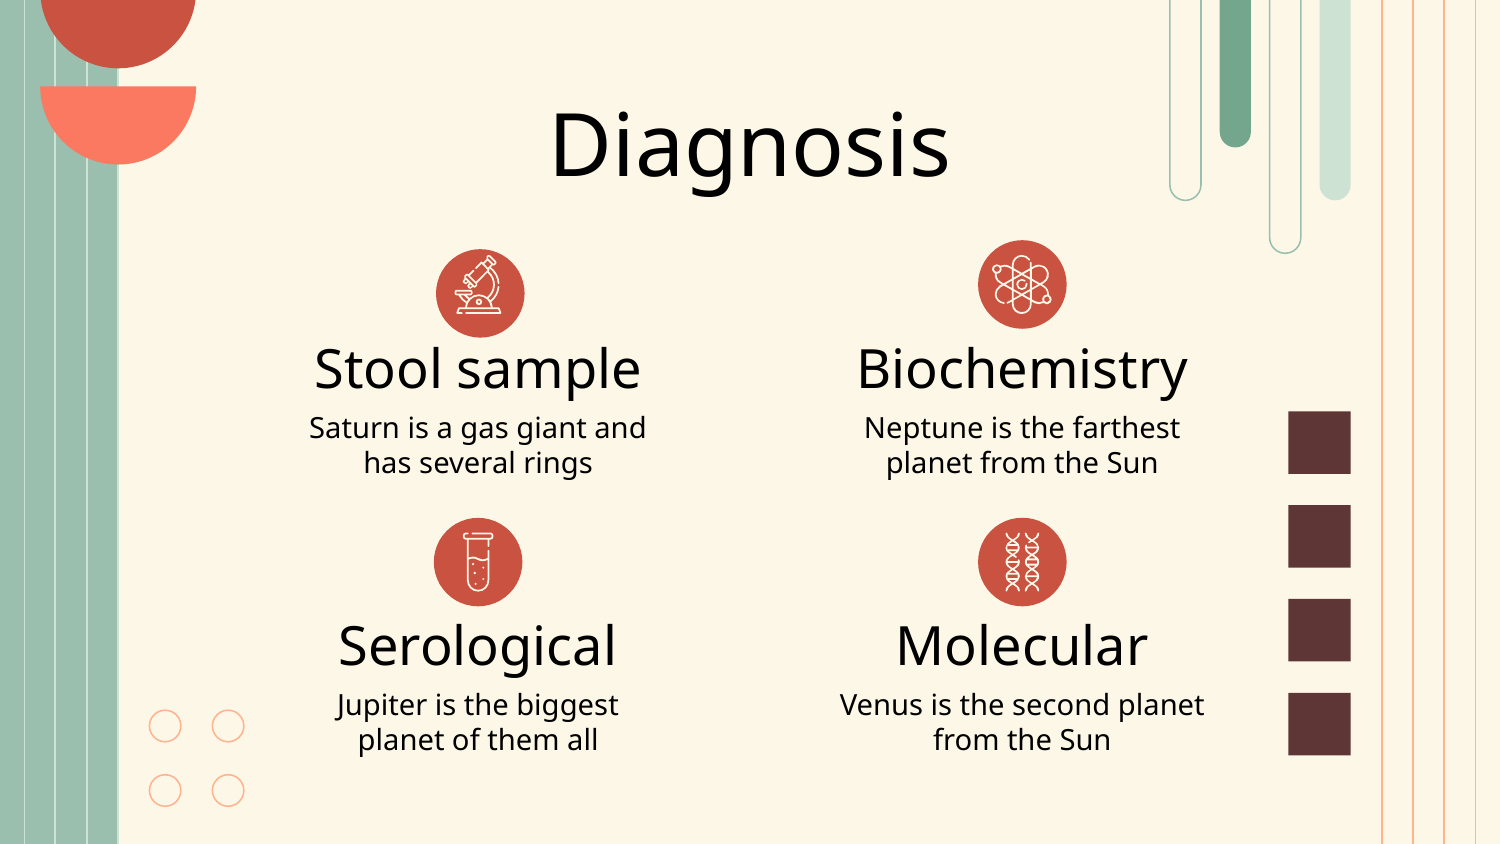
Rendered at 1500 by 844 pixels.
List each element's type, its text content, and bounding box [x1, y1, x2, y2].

subtitle Saturn is a gas giant and has several rings [293, 394, 663, 478]
title Diagnosis [230, 88, 1164, 195]
title Molecular [838, 616, 1207, 672]
text_box [1000, 323, 1045, 329]
text_box [433, 517, 523, 607]
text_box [454, 254, 502, 315]
subtitle Jupiter is the biggest planet of them all [293, 671, 663, 755]
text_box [39, 0, 197, 165]
text_box [978, 517, 1067, 607]
text_box [978, 240, 1067, 311]
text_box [1169, 0, 1351, 254]
subtitle Neptune is the farthest planet from the Sun [838, 394, 1207, 478]
text_box [462, 249, 501, 254]
title Serological [293, 616, 663, 671]
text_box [462, 532, 494, 592]
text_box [991, 254, 1054, 315]
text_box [1288, 411, 1351, 756]
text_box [149, 709, 245, 807]
subtitle Venus is the second planet from the Sun [838, 672, 1207, 755]
title Biochemistry [838, 339, 1207, 394]
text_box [1005, 532, 1040, 592]
title Stool sample [293, 339, 663, 394]
text_box [436, 254, 525, 338]
